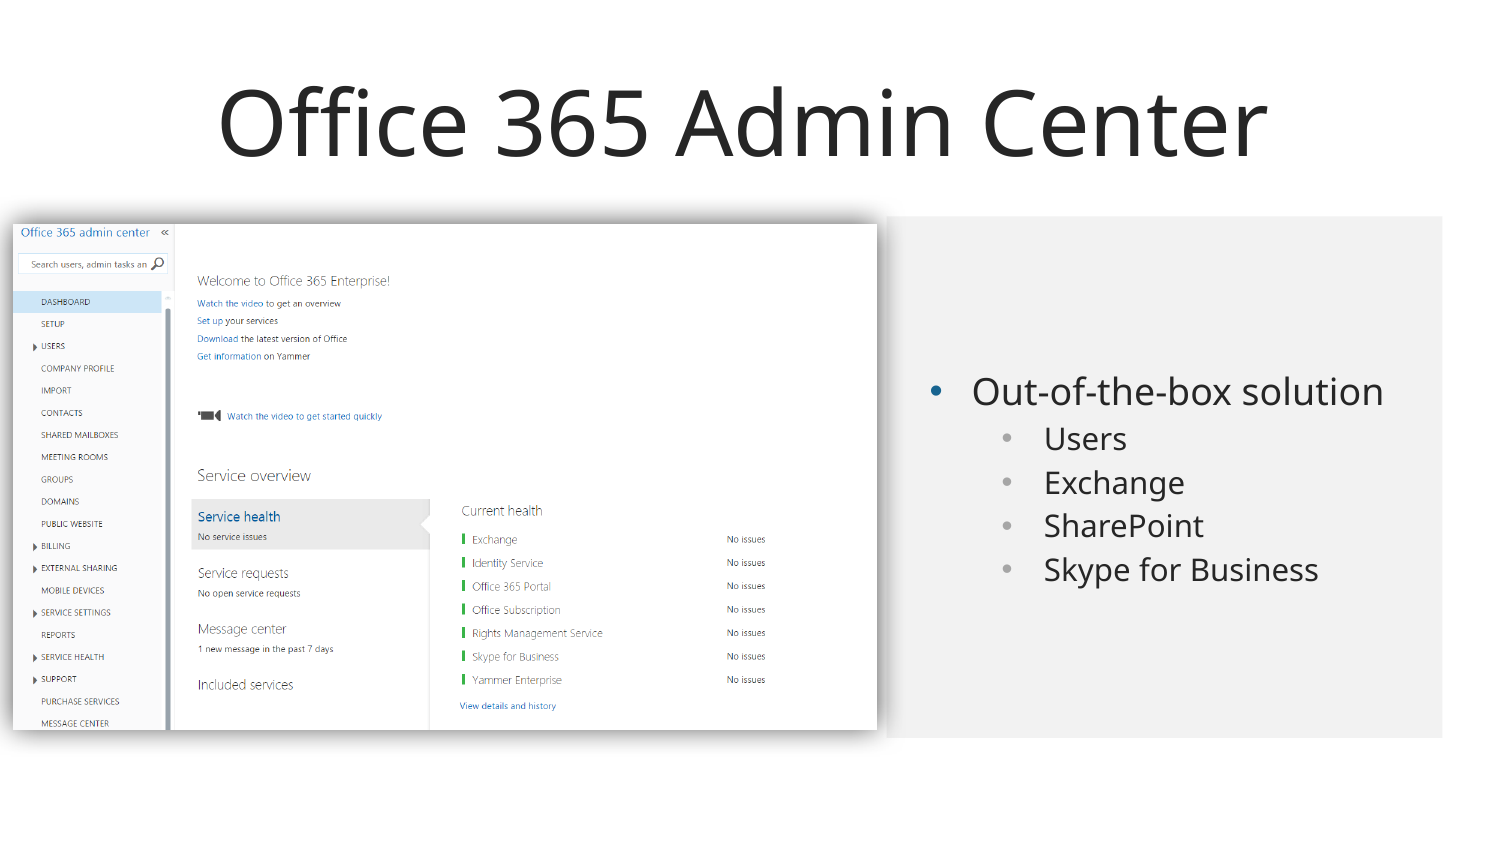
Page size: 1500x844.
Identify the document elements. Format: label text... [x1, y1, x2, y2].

title Office 365 Admin Center [74, 23, 1427, 217]
list Out-of-the-box solution Users Exchange SharePoint Skype for Business [914, 242, 1411, 714]
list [12, 224, 878, 730]
